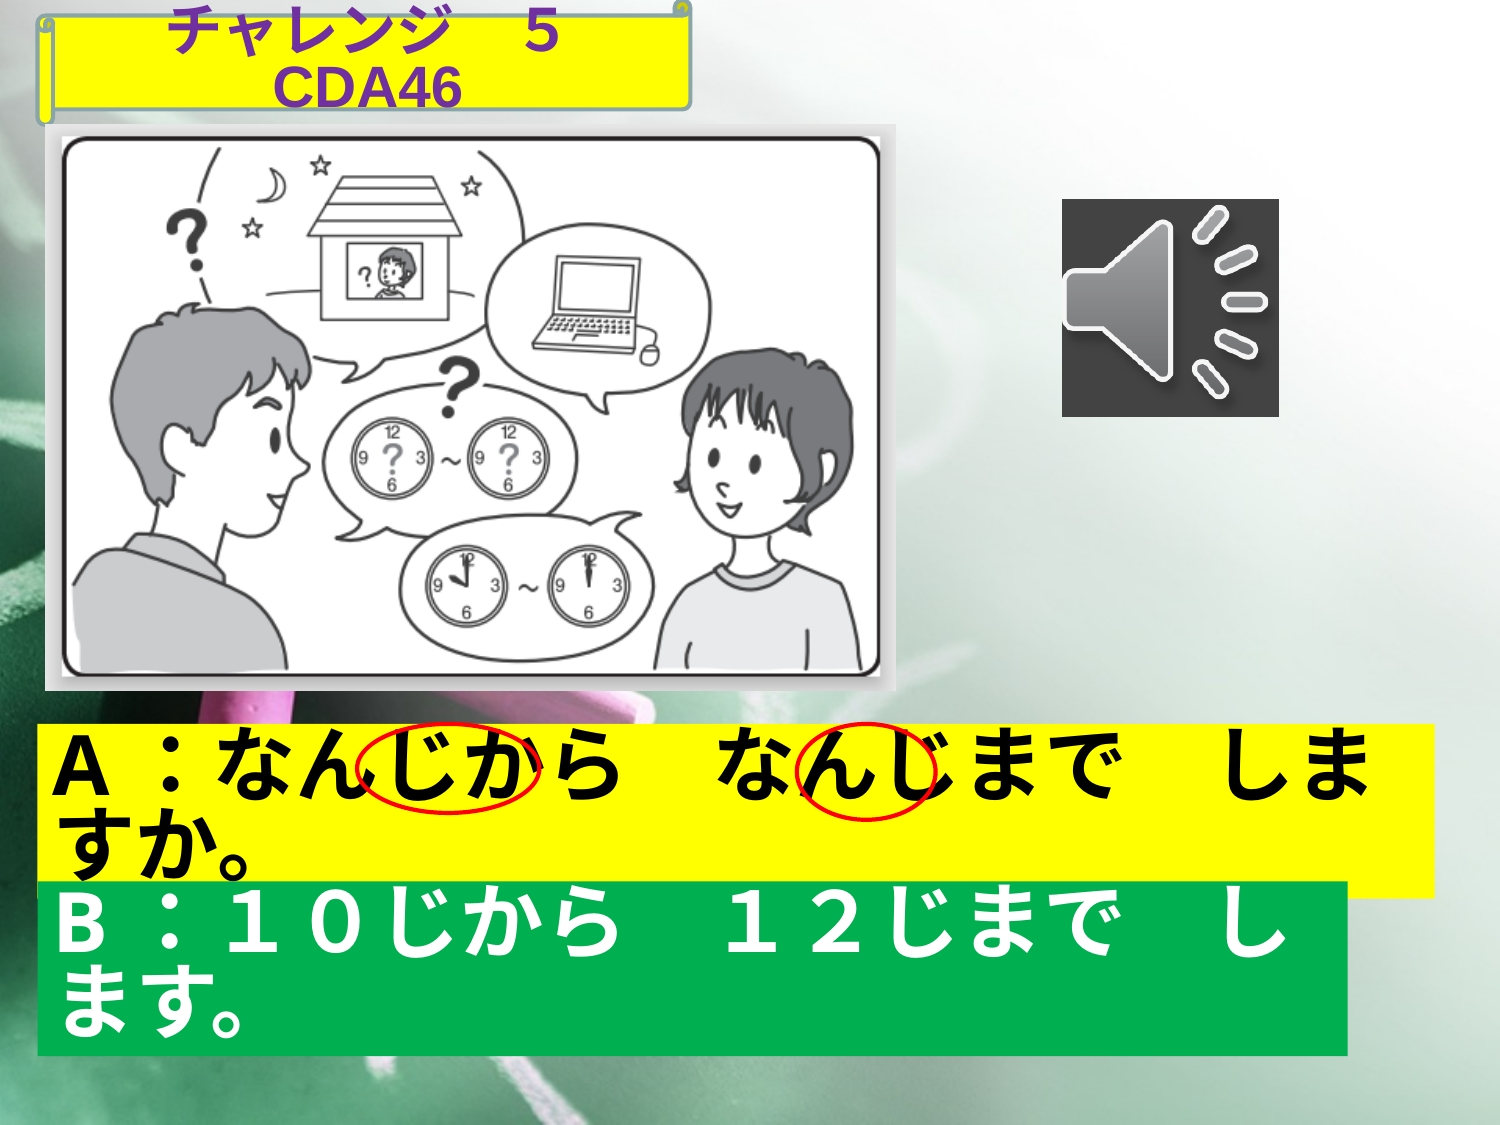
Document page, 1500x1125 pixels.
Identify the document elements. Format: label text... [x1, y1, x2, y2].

text_box [354, 721, 542, 816]
text_box B：１０じから １２じまで します。 [37, 881, 1348, 1057]
picture [0, 0, 1500, 1125]
text_box A：なんじから なんじまで しますか。 [37, 723, 1435, 899]
text_box [794, 721, 938, 822]
text_box チャレンジ ５ CDA46 [35, 0, 693, 127]
